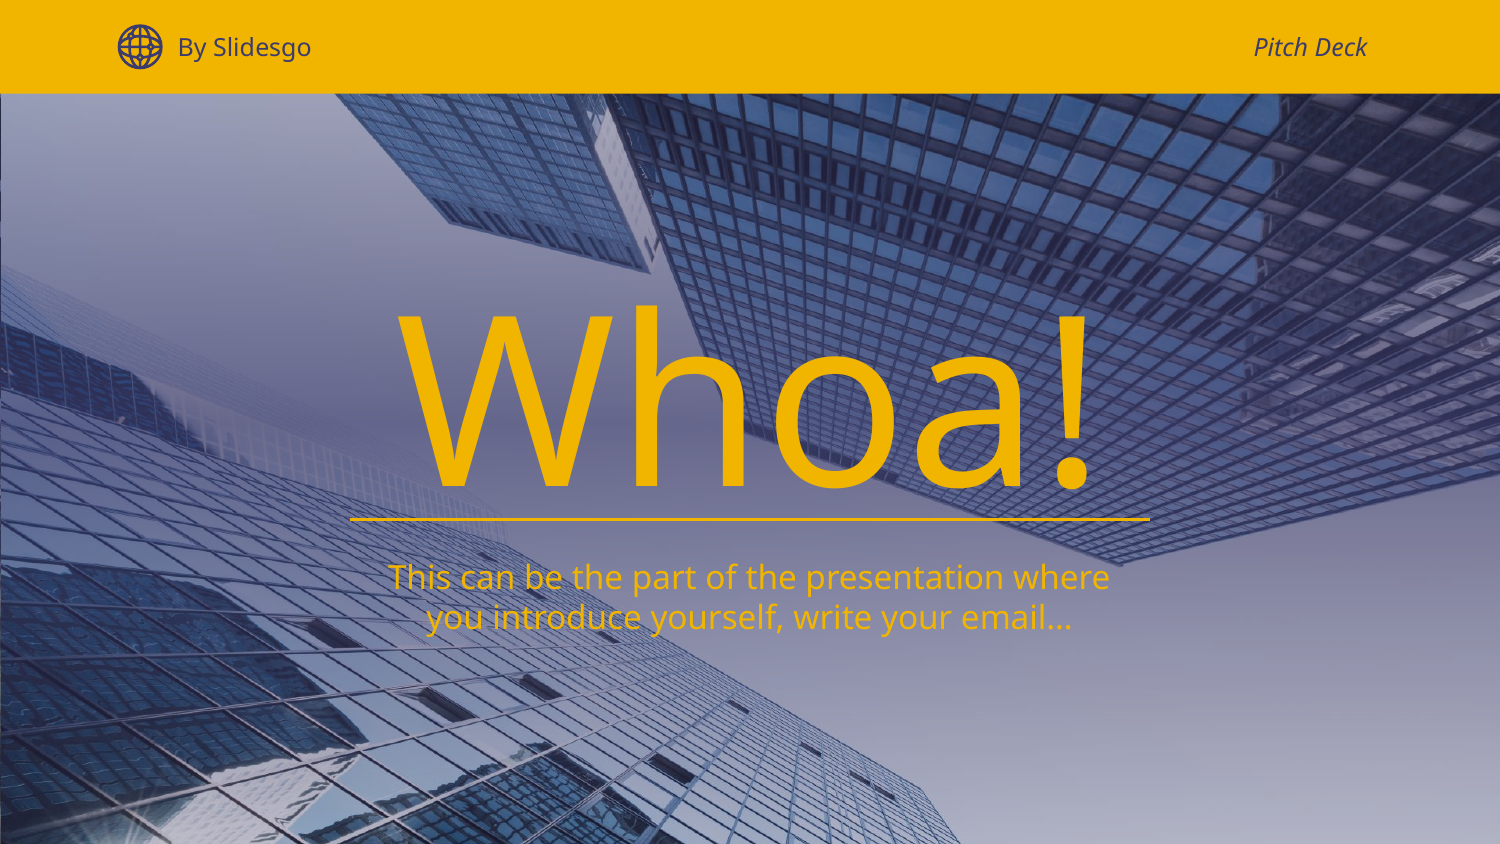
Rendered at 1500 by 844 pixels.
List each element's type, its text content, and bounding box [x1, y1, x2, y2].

text_box [0, 0, 1500, 94]
text_box [117, 24, 163, 70]
title Whoa! [350, 234, 1150, 518]
text_box [0, 94, 1500, 844]
text_box By Slidesgo [162, 13, 370, 81]
subtitle This can be the part of the presentation where you introduce yourself, write your email… [350, 526, 1150, 652]
text_box Pitch Deck [1175, 13, 1383, 81]
